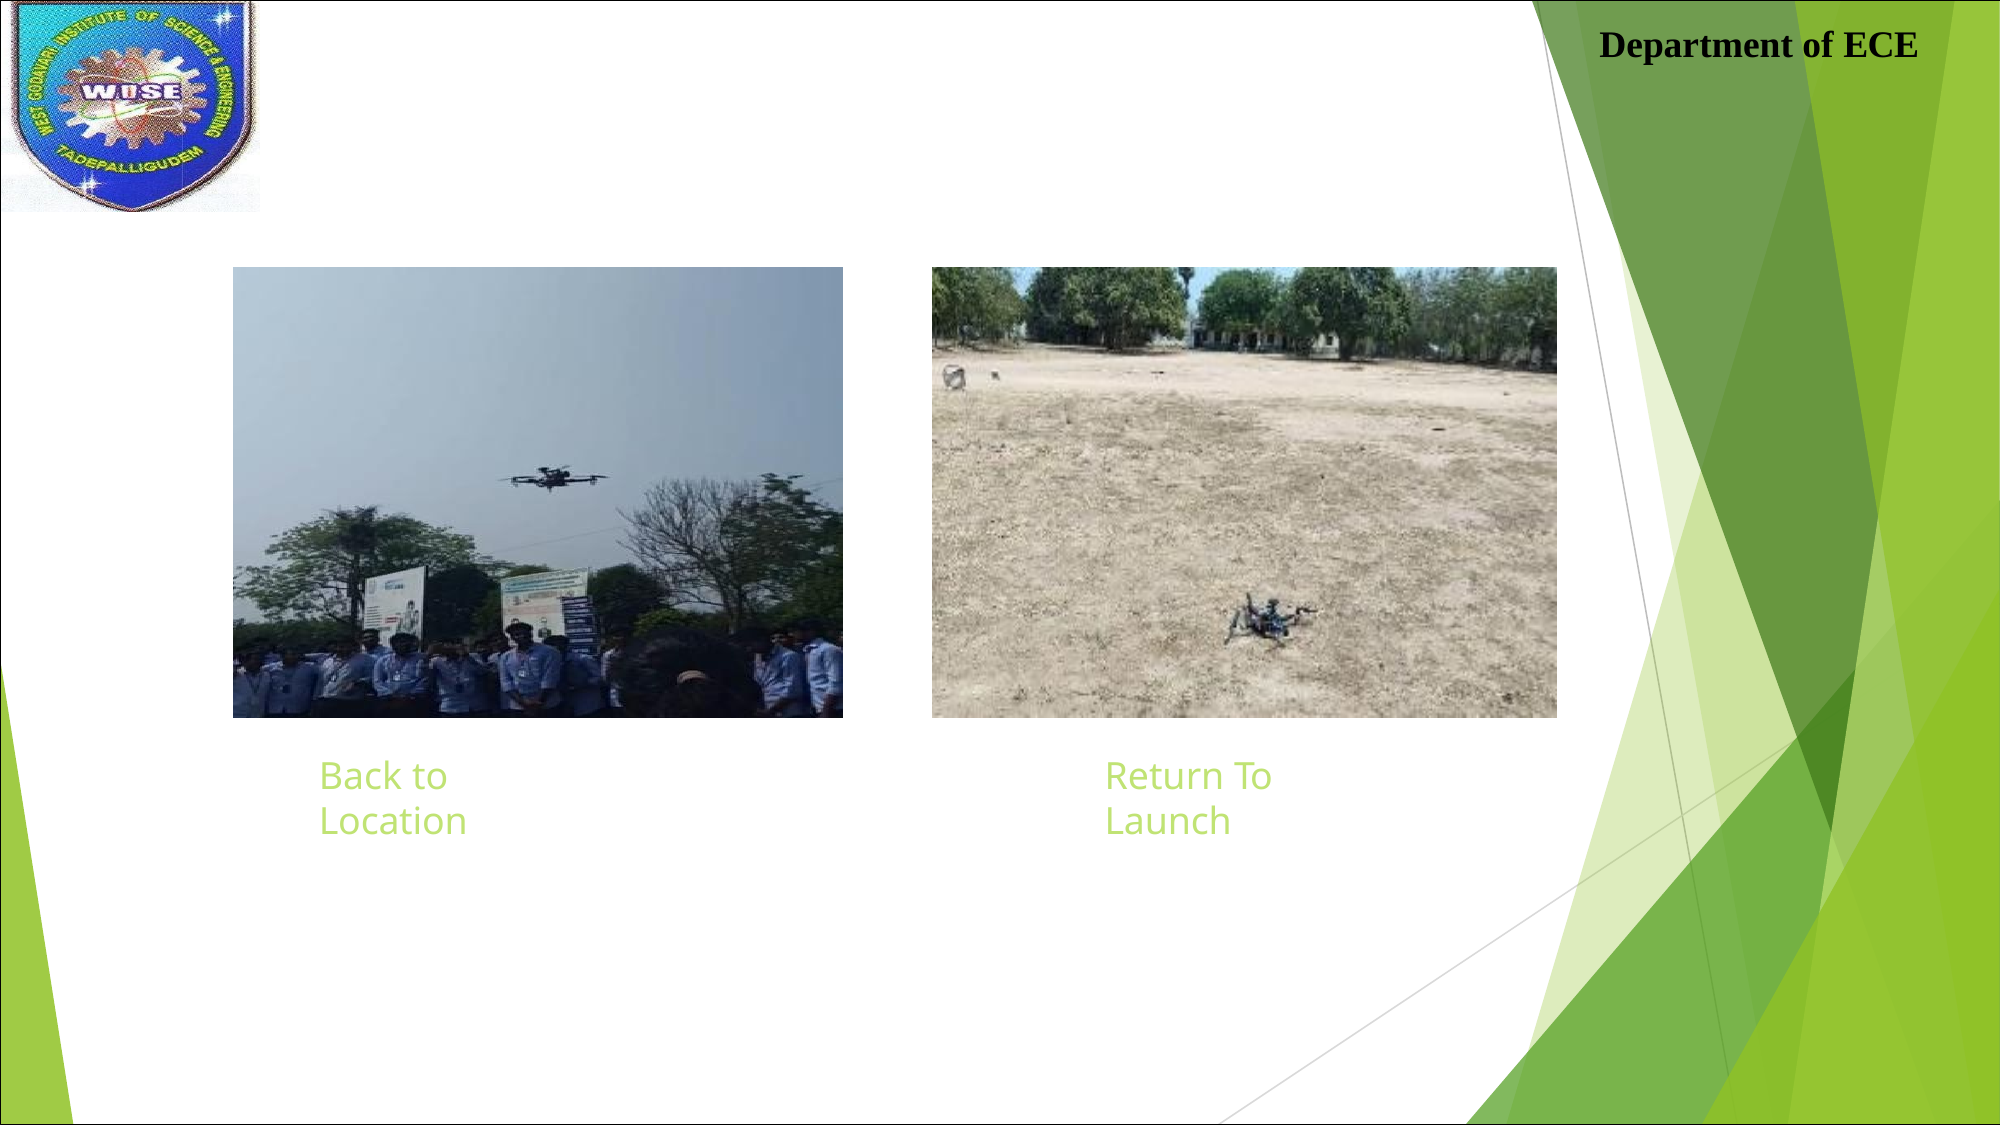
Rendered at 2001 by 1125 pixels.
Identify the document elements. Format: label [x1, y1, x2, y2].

text_box [0, 0, 2000, 1125]
